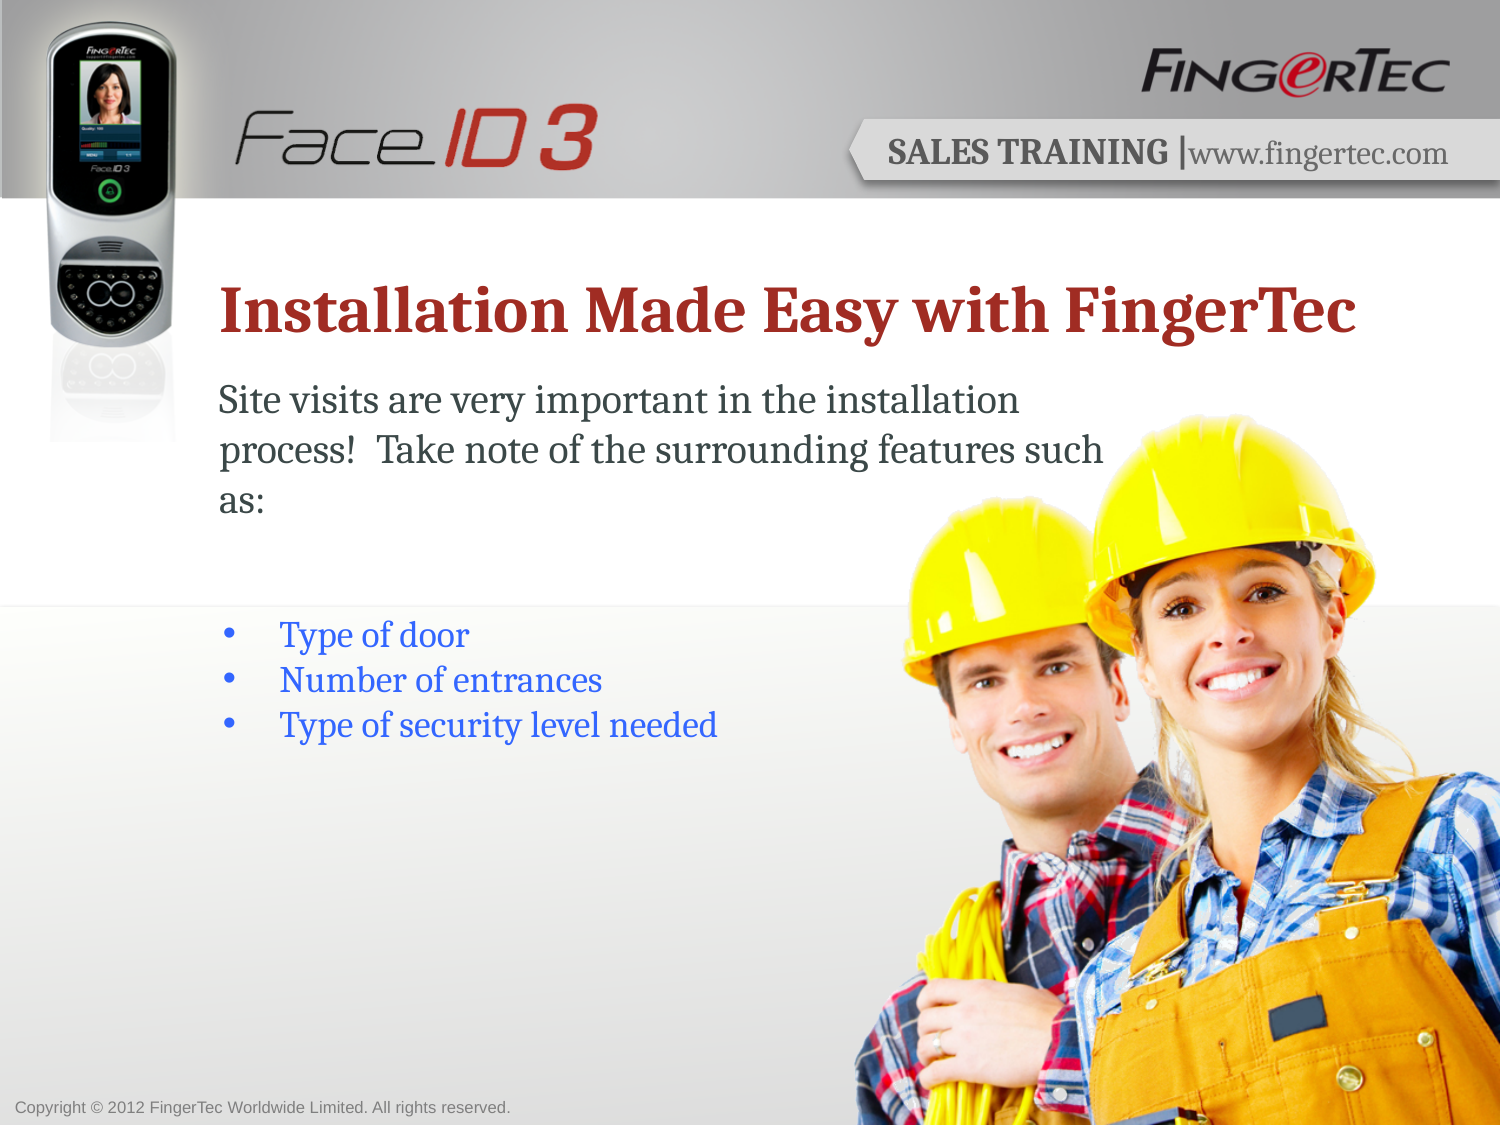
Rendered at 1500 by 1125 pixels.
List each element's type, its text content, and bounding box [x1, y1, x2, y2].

text_box Copyright © 2012 FingerTec Worldwide Limited. All rights reserved. [0, 1089, 632, 1125]
text_box Site visits are very important in the installation process! Take note of the surrounding features such as: [204, 364, 632, 530]
text_box Type of door Number of entrances Type of security level needed [208, 602, 632, 753]
title Installation Made Easy with FingerTec [204, 231, 1402, 364]
picture [0, 0, 1500, 1125]
